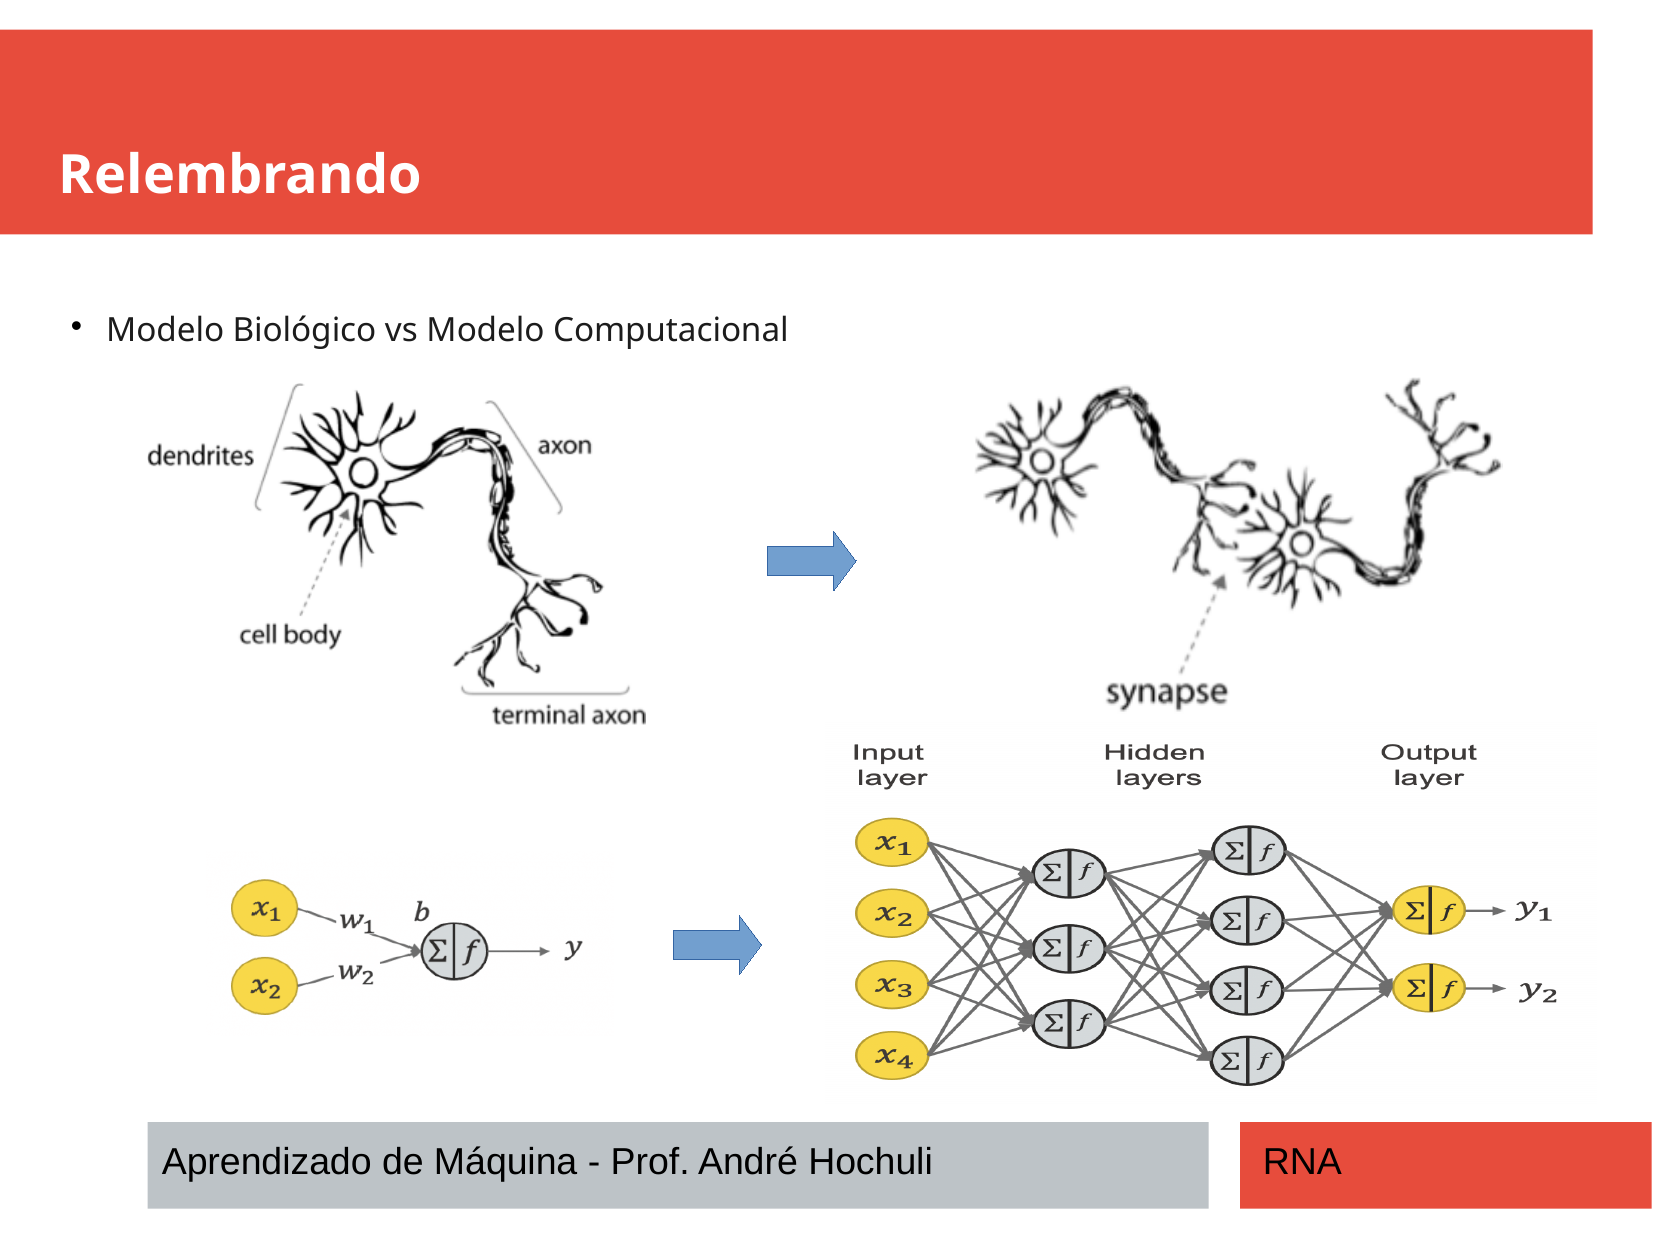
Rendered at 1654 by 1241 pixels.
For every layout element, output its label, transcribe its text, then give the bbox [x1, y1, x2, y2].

text_box [673, 915, 762, 975]
text_box [767, 531, 857, 591]
picture [825, 720, 1597, 1105]
picture [974, 377, 1504, 714]
text_box RNA [1248, 1129, 1622, 1188]
text_box Relembrando [59, 59, 1593, 205]
text_box Aprendizado de Máquina - Prof. André Hochuli [147, 1130, 1203, 1188]
picture [206, 850, 614, 1036]
text_box Modelo Biológico vs Modelo Computacional [56, 250, 1594, 1130]
picture [147, 383, 646, 727]
